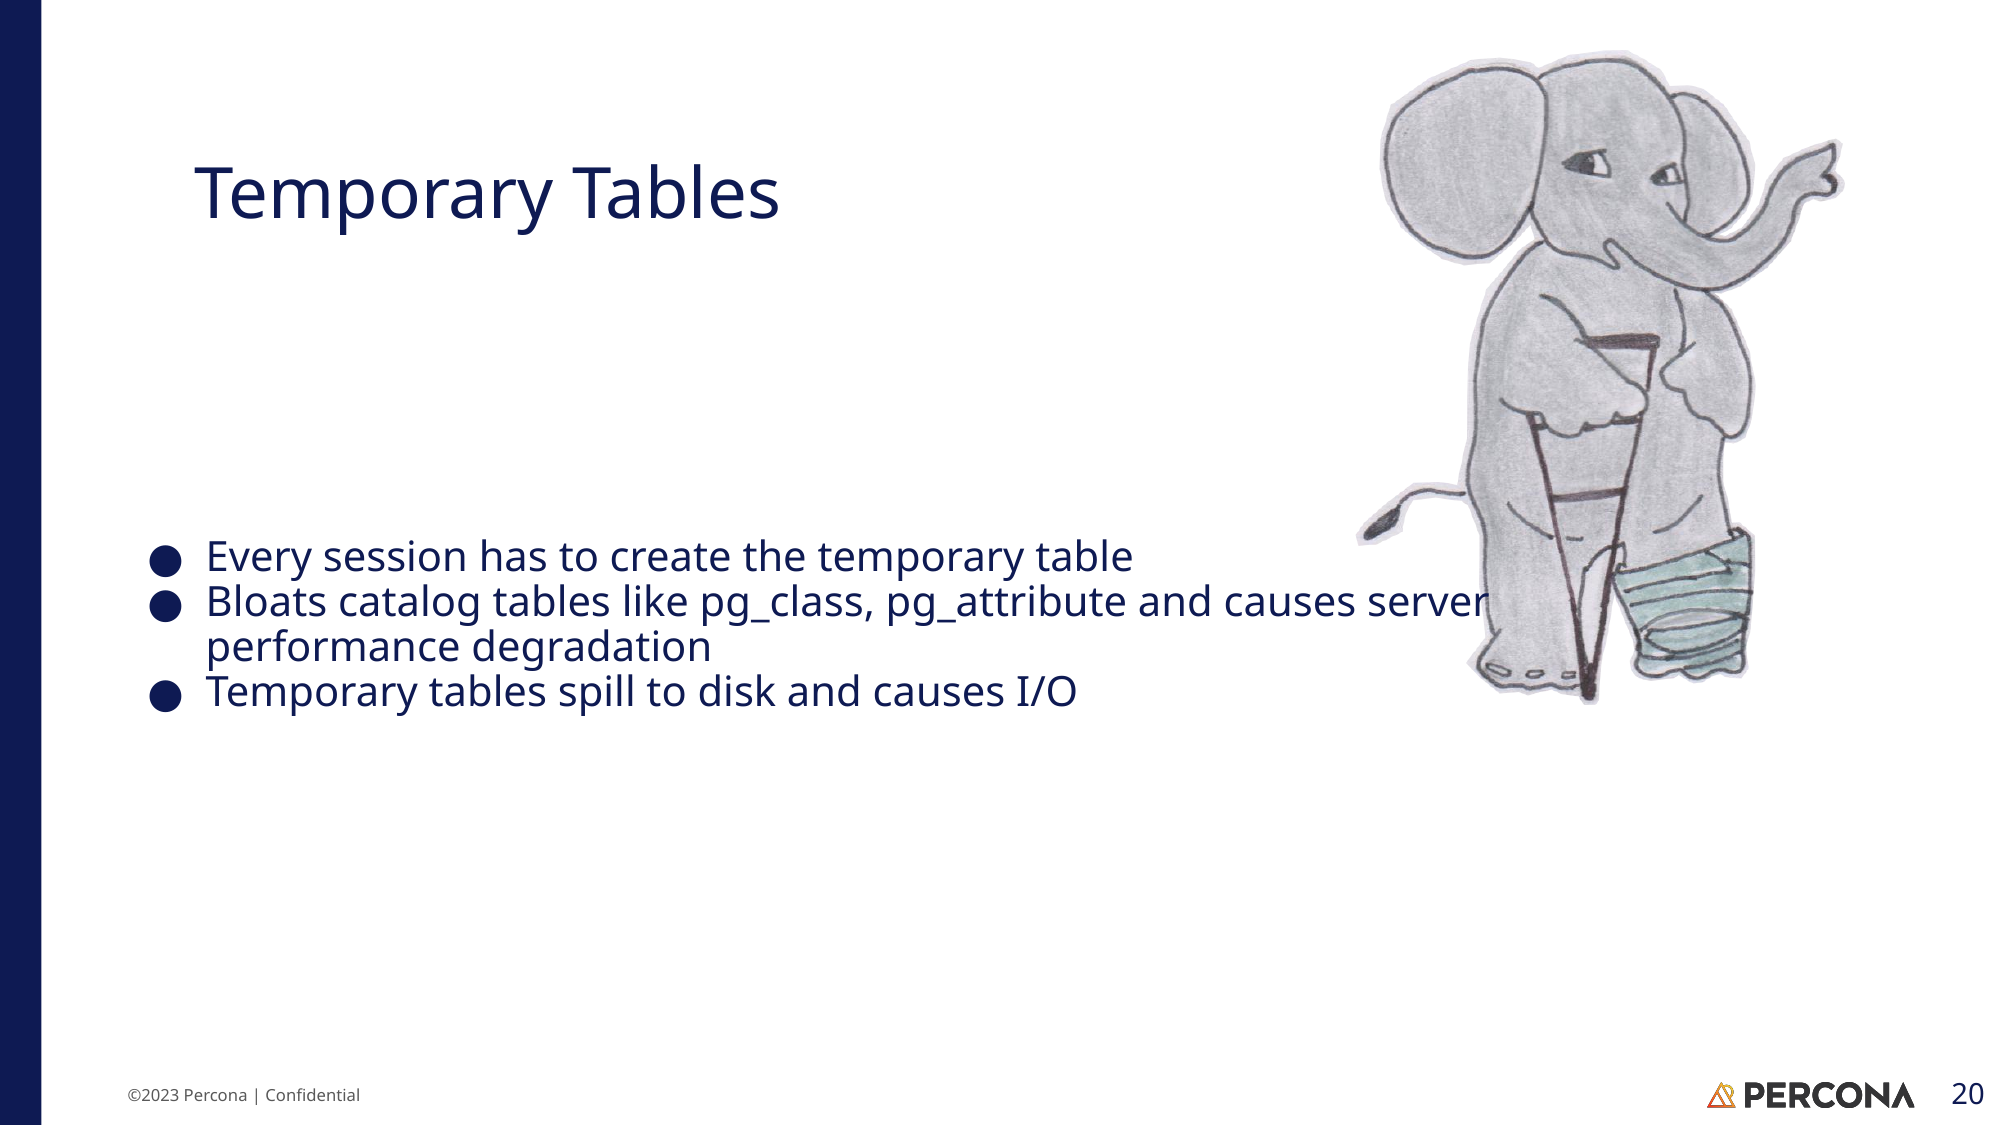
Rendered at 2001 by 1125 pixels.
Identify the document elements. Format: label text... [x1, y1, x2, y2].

title Temporary Tables [179, 124, 1128, 267]
list Every session has to create the temporary table Bloats catalog tables like pg_class, pg_attribute and causes server performance degradation Temporary tables spill to disk and causes I/O [115, 406, 1558, 846]
picture [1707, 1082, 1748, 1108]
slide_number ‹#› [1748, 1065, 2000, 1125]
picture [1355, 49, 1845, 705]
